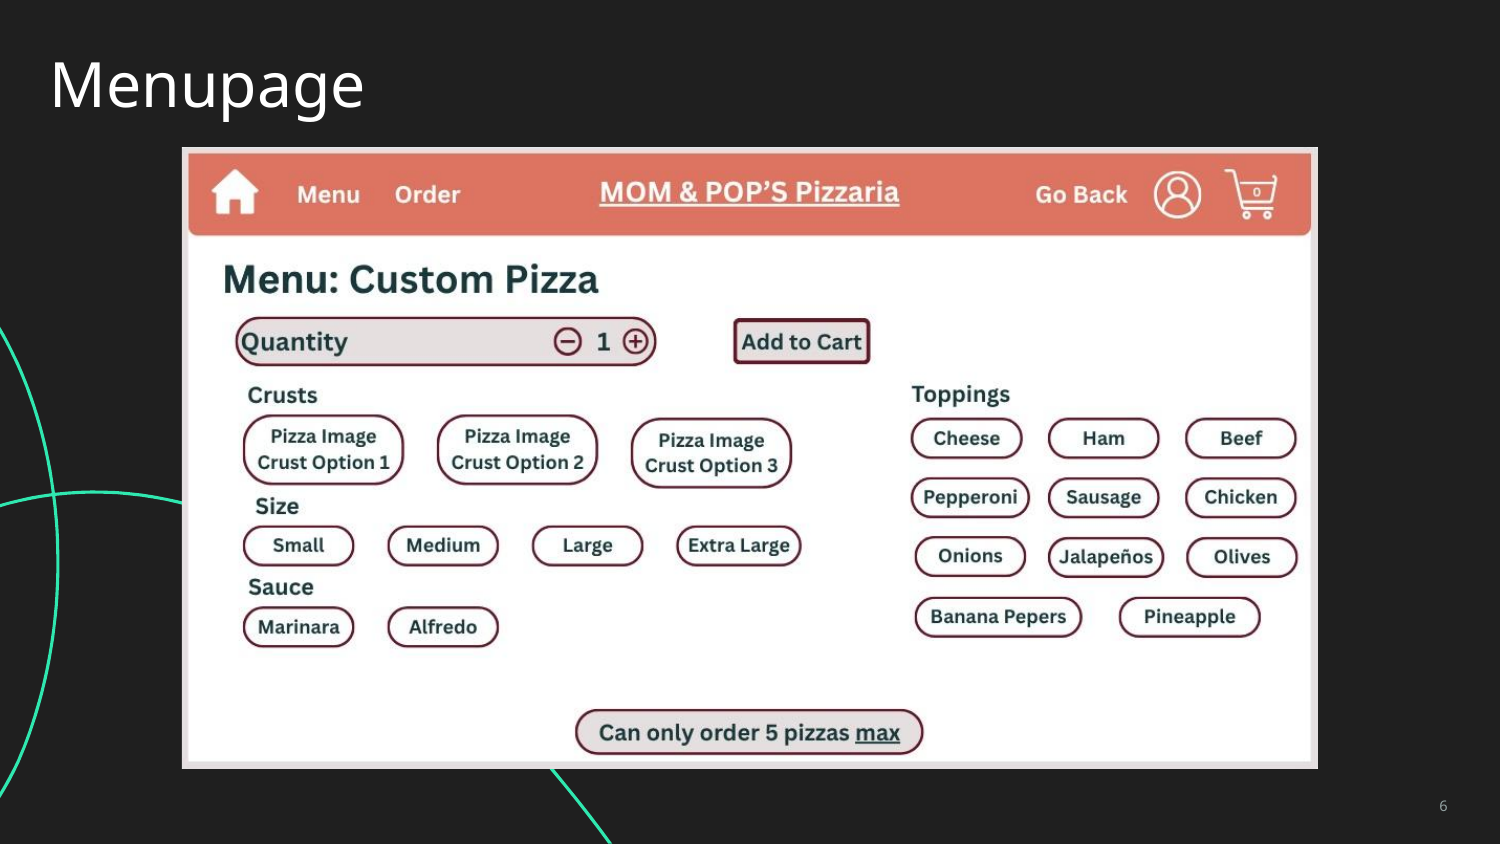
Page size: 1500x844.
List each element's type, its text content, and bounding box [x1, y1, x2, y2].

picture [181, 147, 1319, 769]
text_box Menupage [34, 30, 897, 121]
